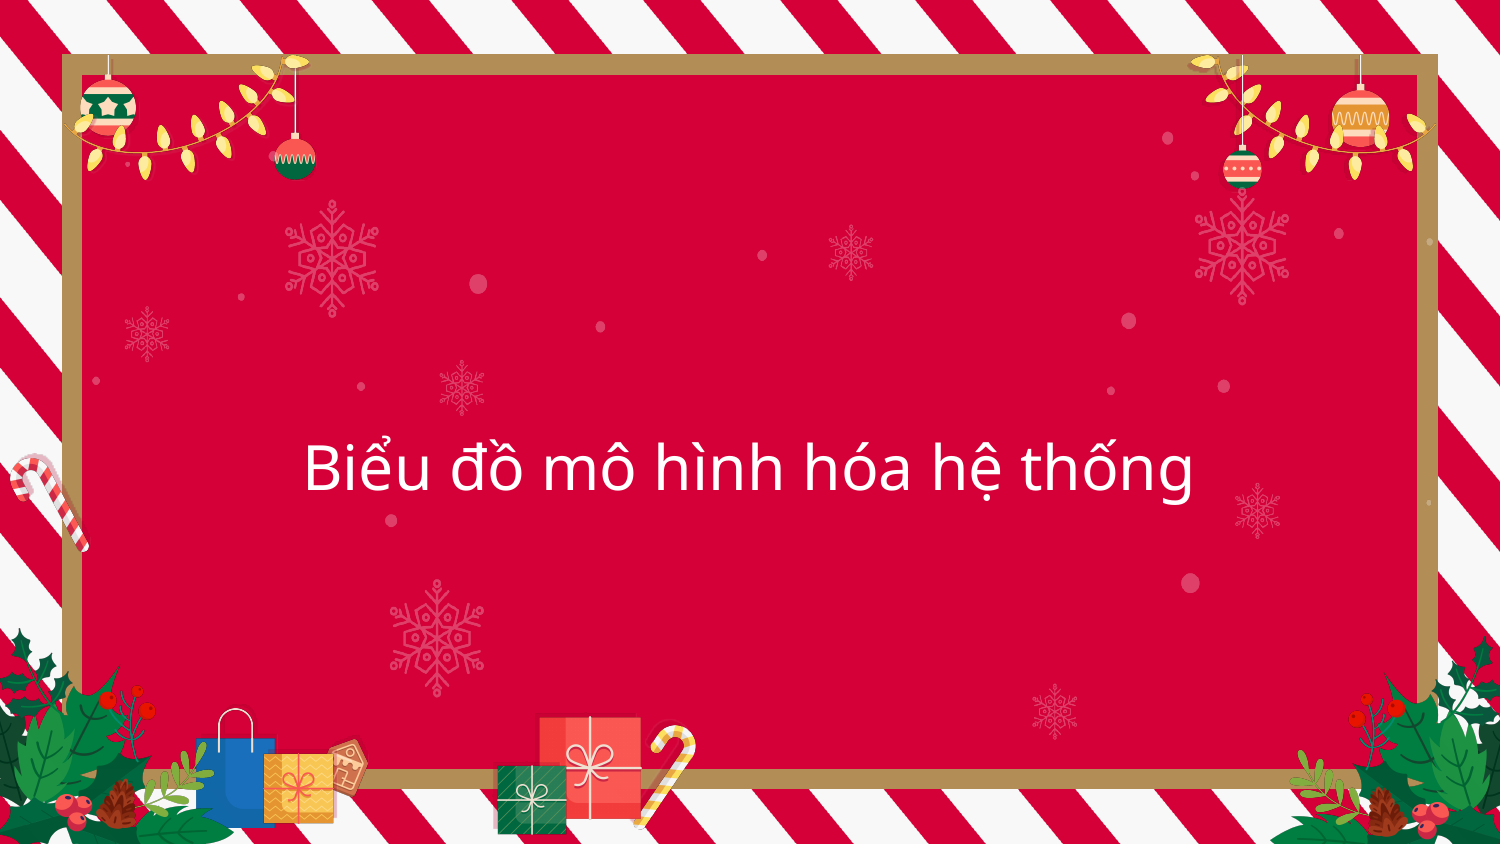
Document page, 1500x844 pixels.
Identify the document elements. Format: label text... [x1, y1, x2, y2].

picture [0, 0, 1500, 844]
text_box Biểu đồ mô hình hóa hệ thống [163, 422, 1336, 510]
